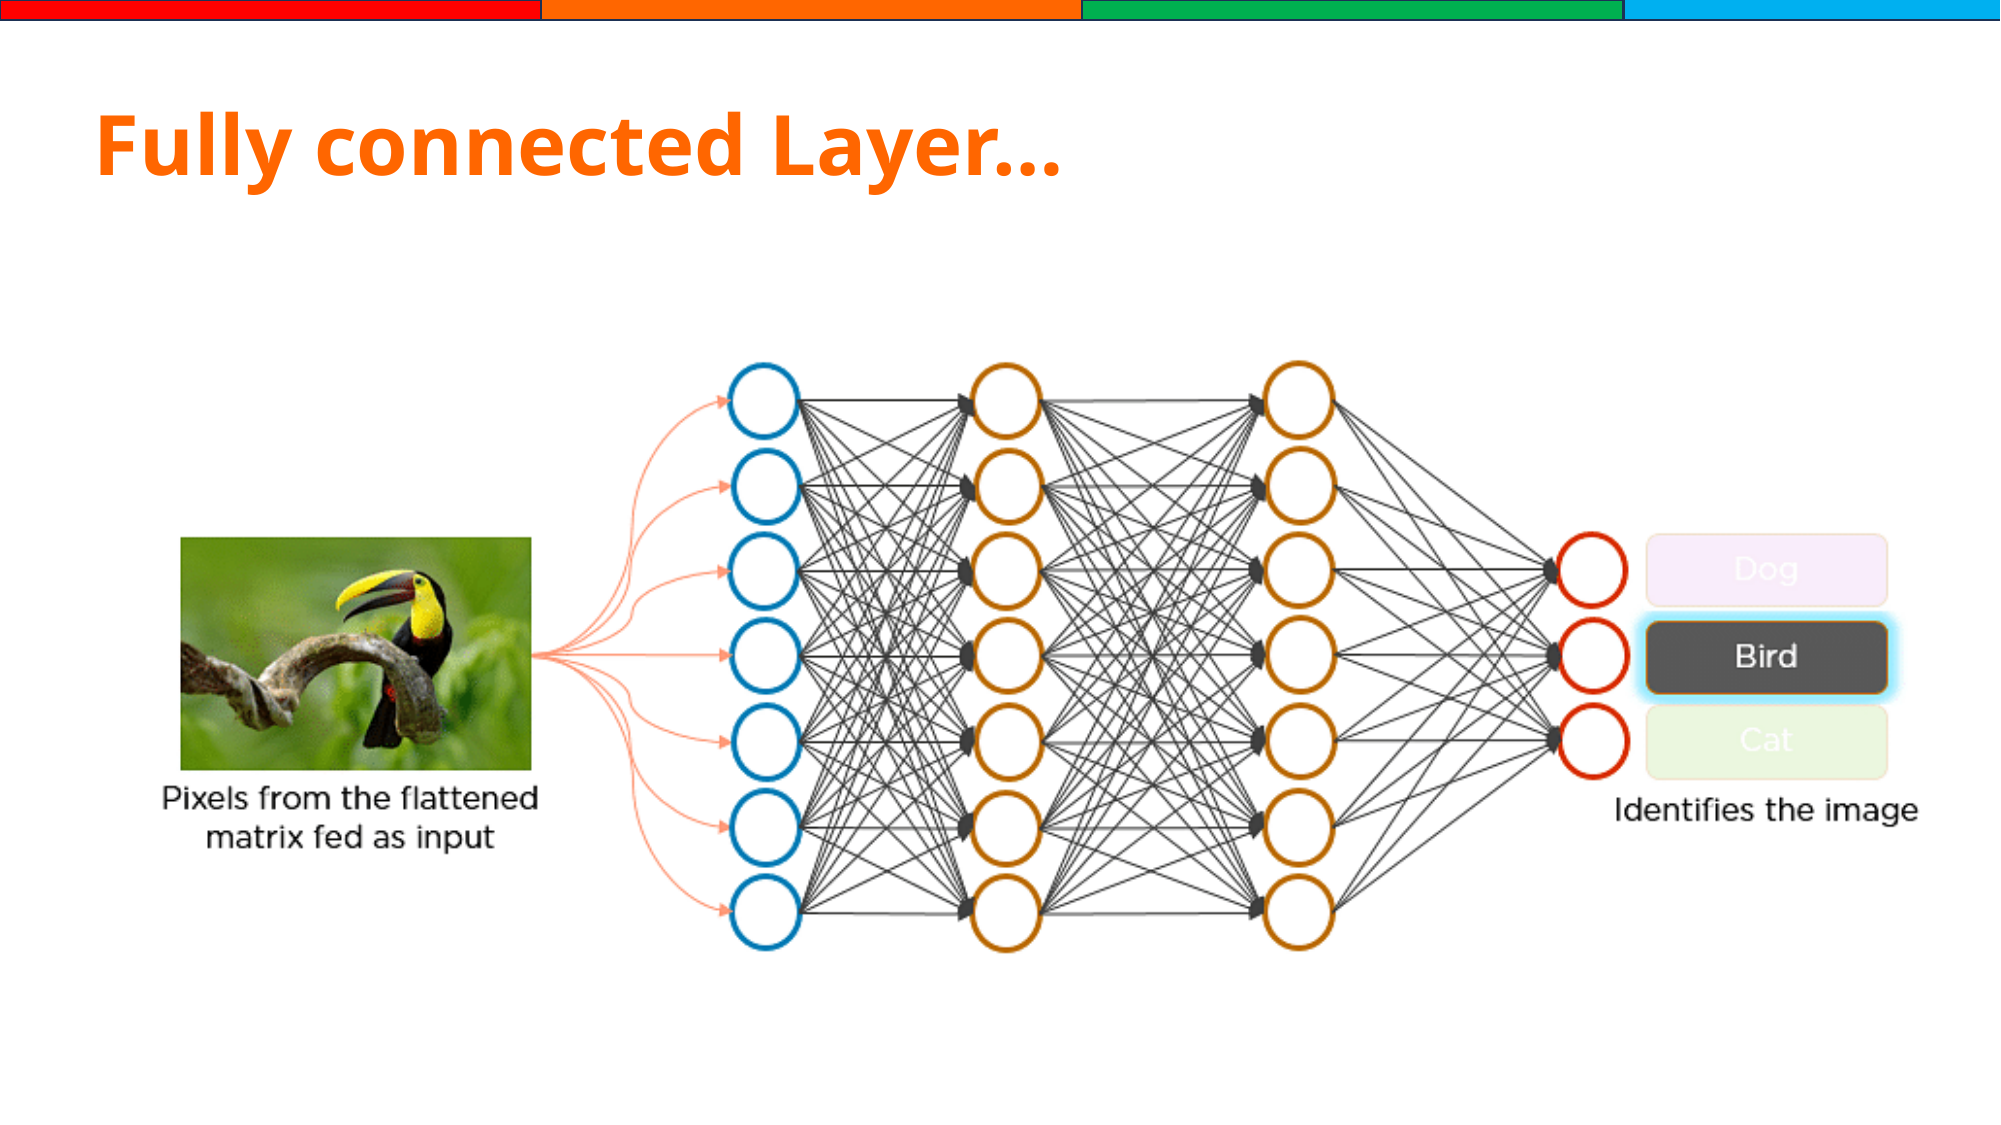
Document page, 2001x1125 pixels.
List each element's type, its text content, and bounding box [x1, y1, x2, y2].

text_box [0, 0, 2000, 21]
text_box Fully connected Layer… [78, 84, 1080, 200]
picture [150, 355, 1937, 971]
